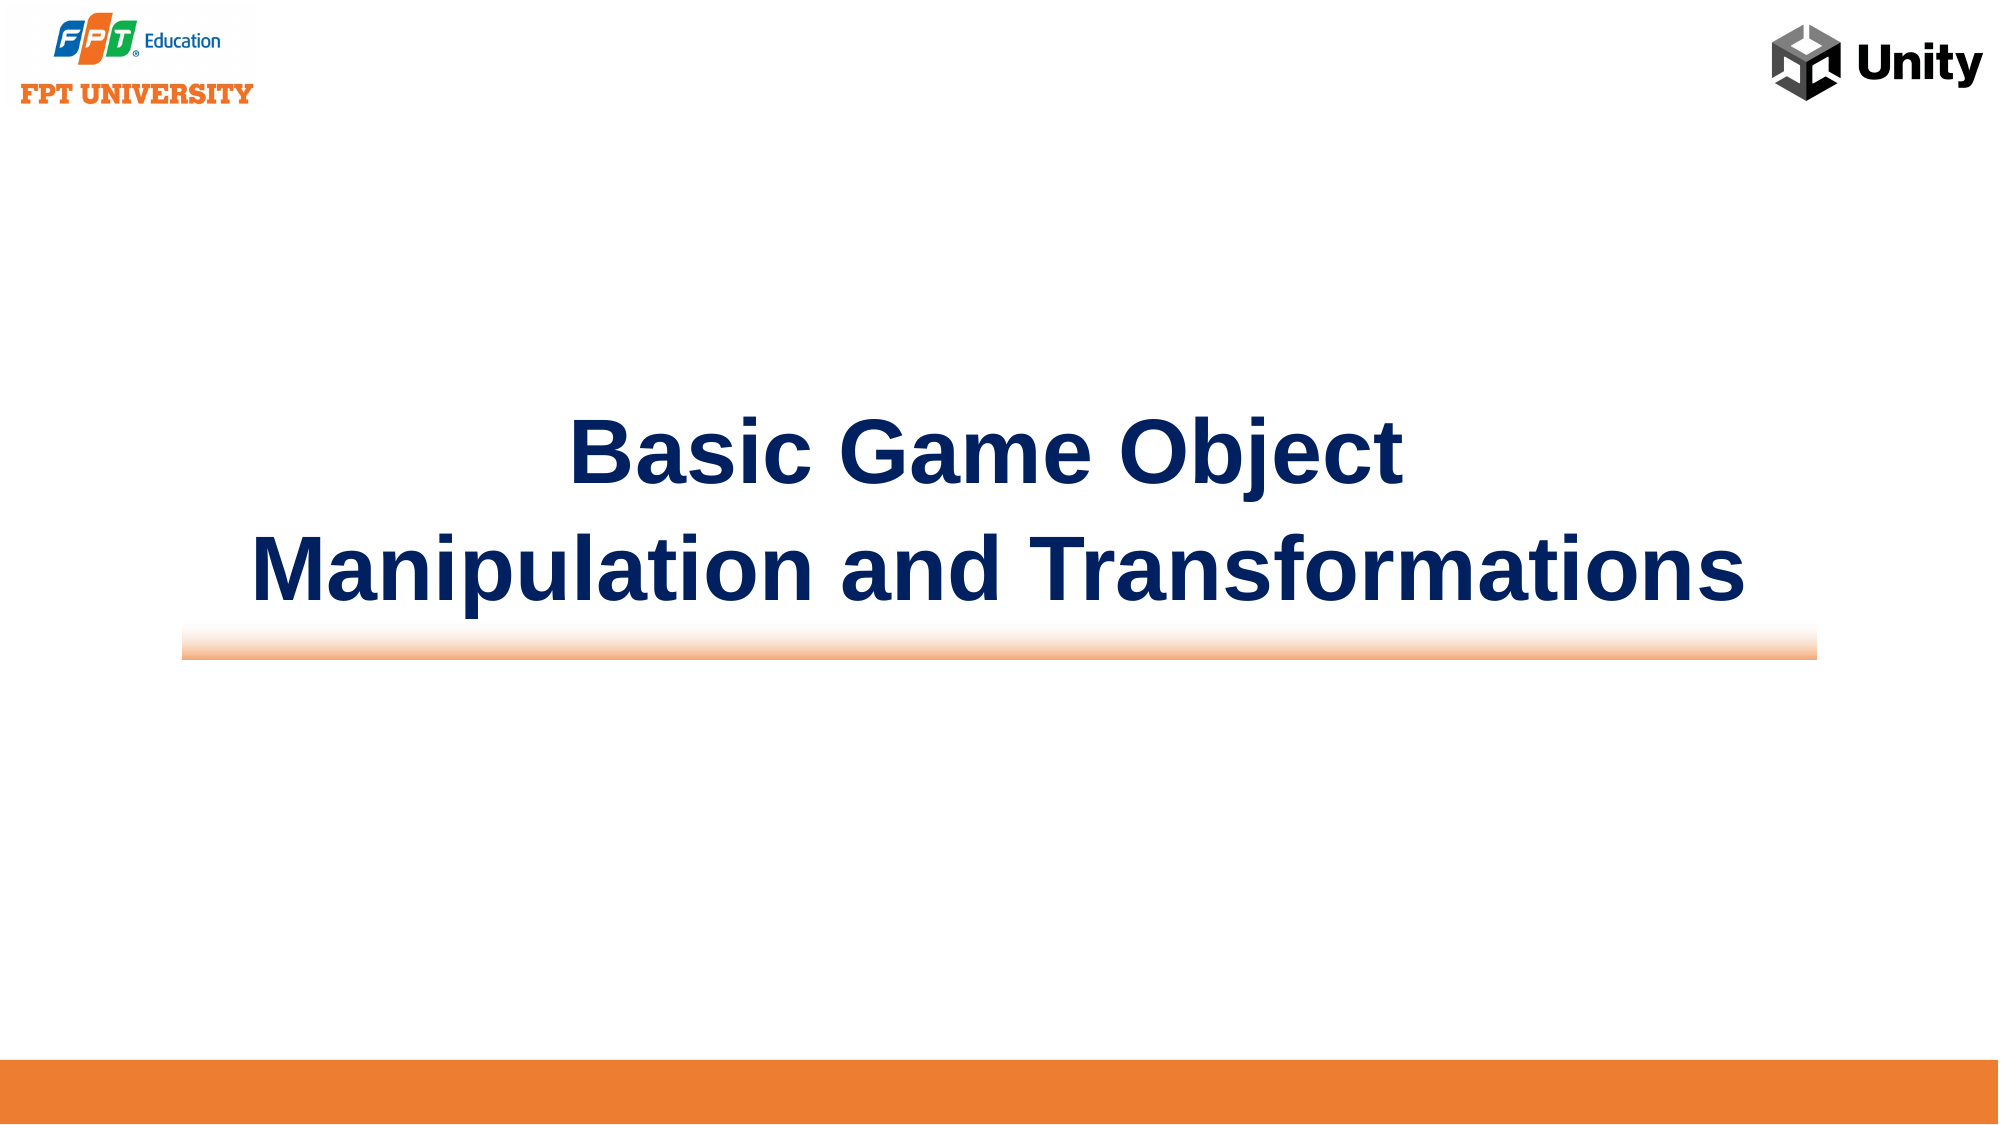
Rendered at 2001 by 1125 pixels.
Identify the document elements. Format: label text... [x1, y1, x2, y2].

picture [1764, 0, 1992, 126]
title Basic Game Object Manipulation and Transformations [182, 346, 1817, 660]
picture [4, 4, 262, 109]
